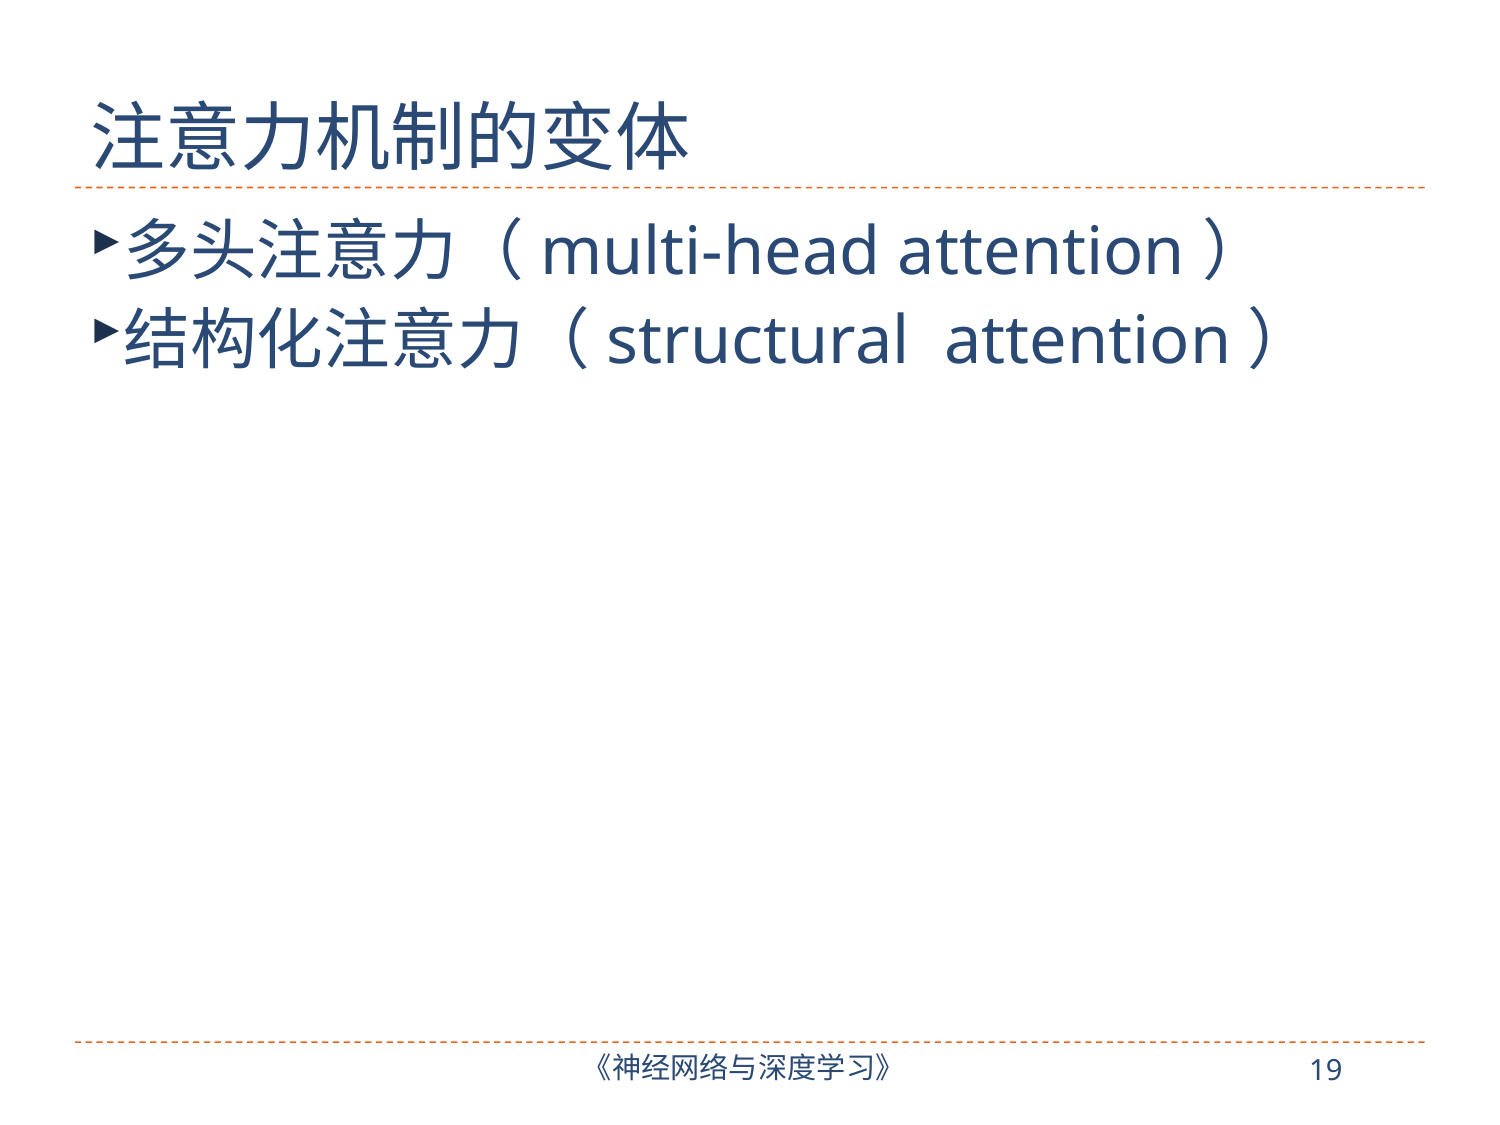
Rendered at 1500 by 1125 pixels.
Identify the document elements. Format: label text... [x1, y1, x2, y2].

list 多头注意力（multi-head attention） 结构化注意力（structural attention） [75, 200, 1425, 1010]
title 注意力机制的变体 [75, 24, 1425, 188]
